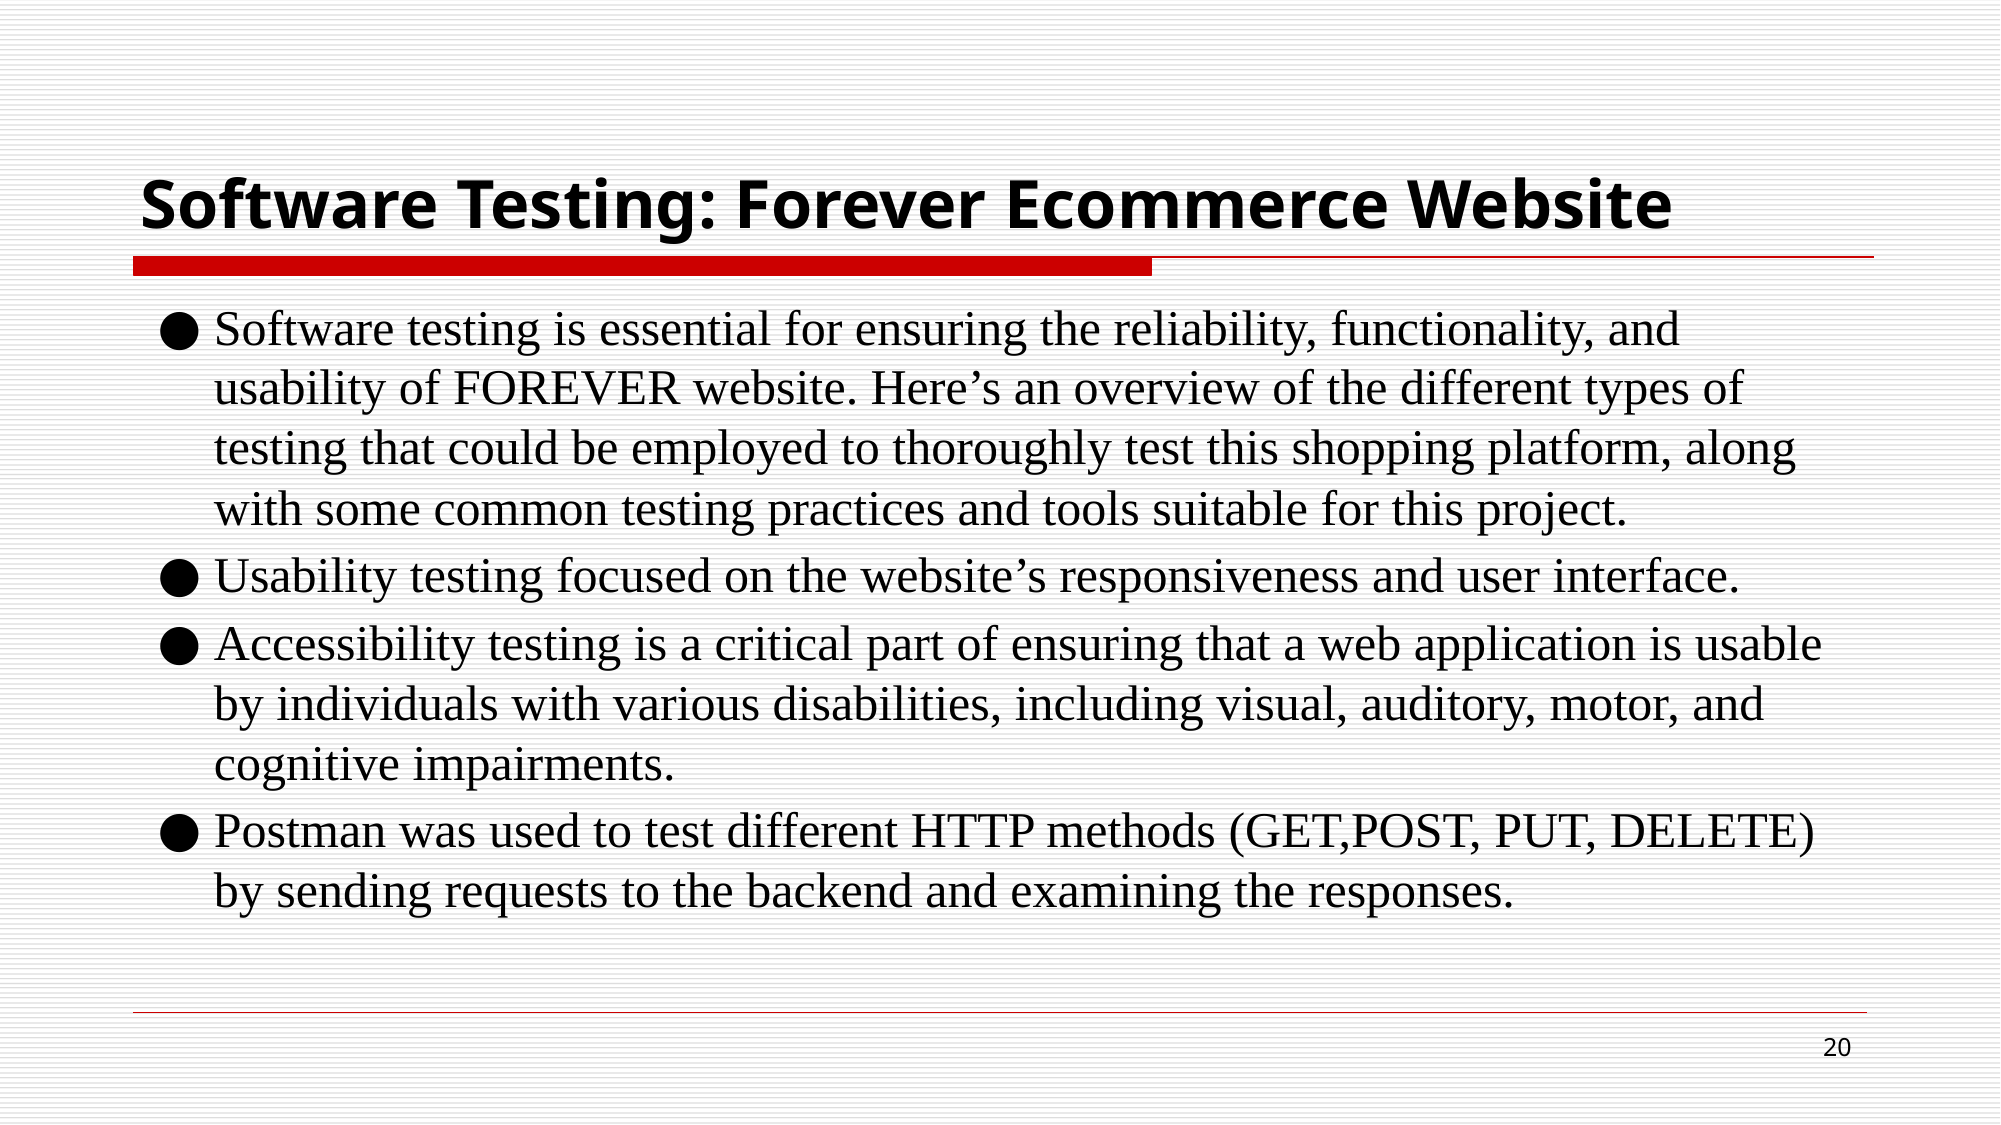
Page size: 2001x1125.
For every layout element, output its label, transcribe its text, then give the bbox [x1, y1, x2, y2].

list Software testing is essential for ensuring the reliability, functionality, and usability of FOREVER website. Here’s an overview of the different types of testing that could be employed to thoroughly test this shopping platform, along with some common testing practices and tools suitable for this project. Usability testing focused on the website’s responsiveness and user interface. Accessibility testing is a critical part of ensuring that a web application is usable by individuals with various disabilities, including visual, auditory, motor, and cognitive impairments. Postman was used to test different HTTP methods (GET,POST, PUT, DELETE) by sending requests to the backend and examining the responses. [123, 287, 1874, 988]
picture [0, 0, 2001, 1125]
title Software Testing: Forever Ecommerce Website [125, 50, 1876, 250]
slide_number 20 [1433, 1024, 1867, 1103]
